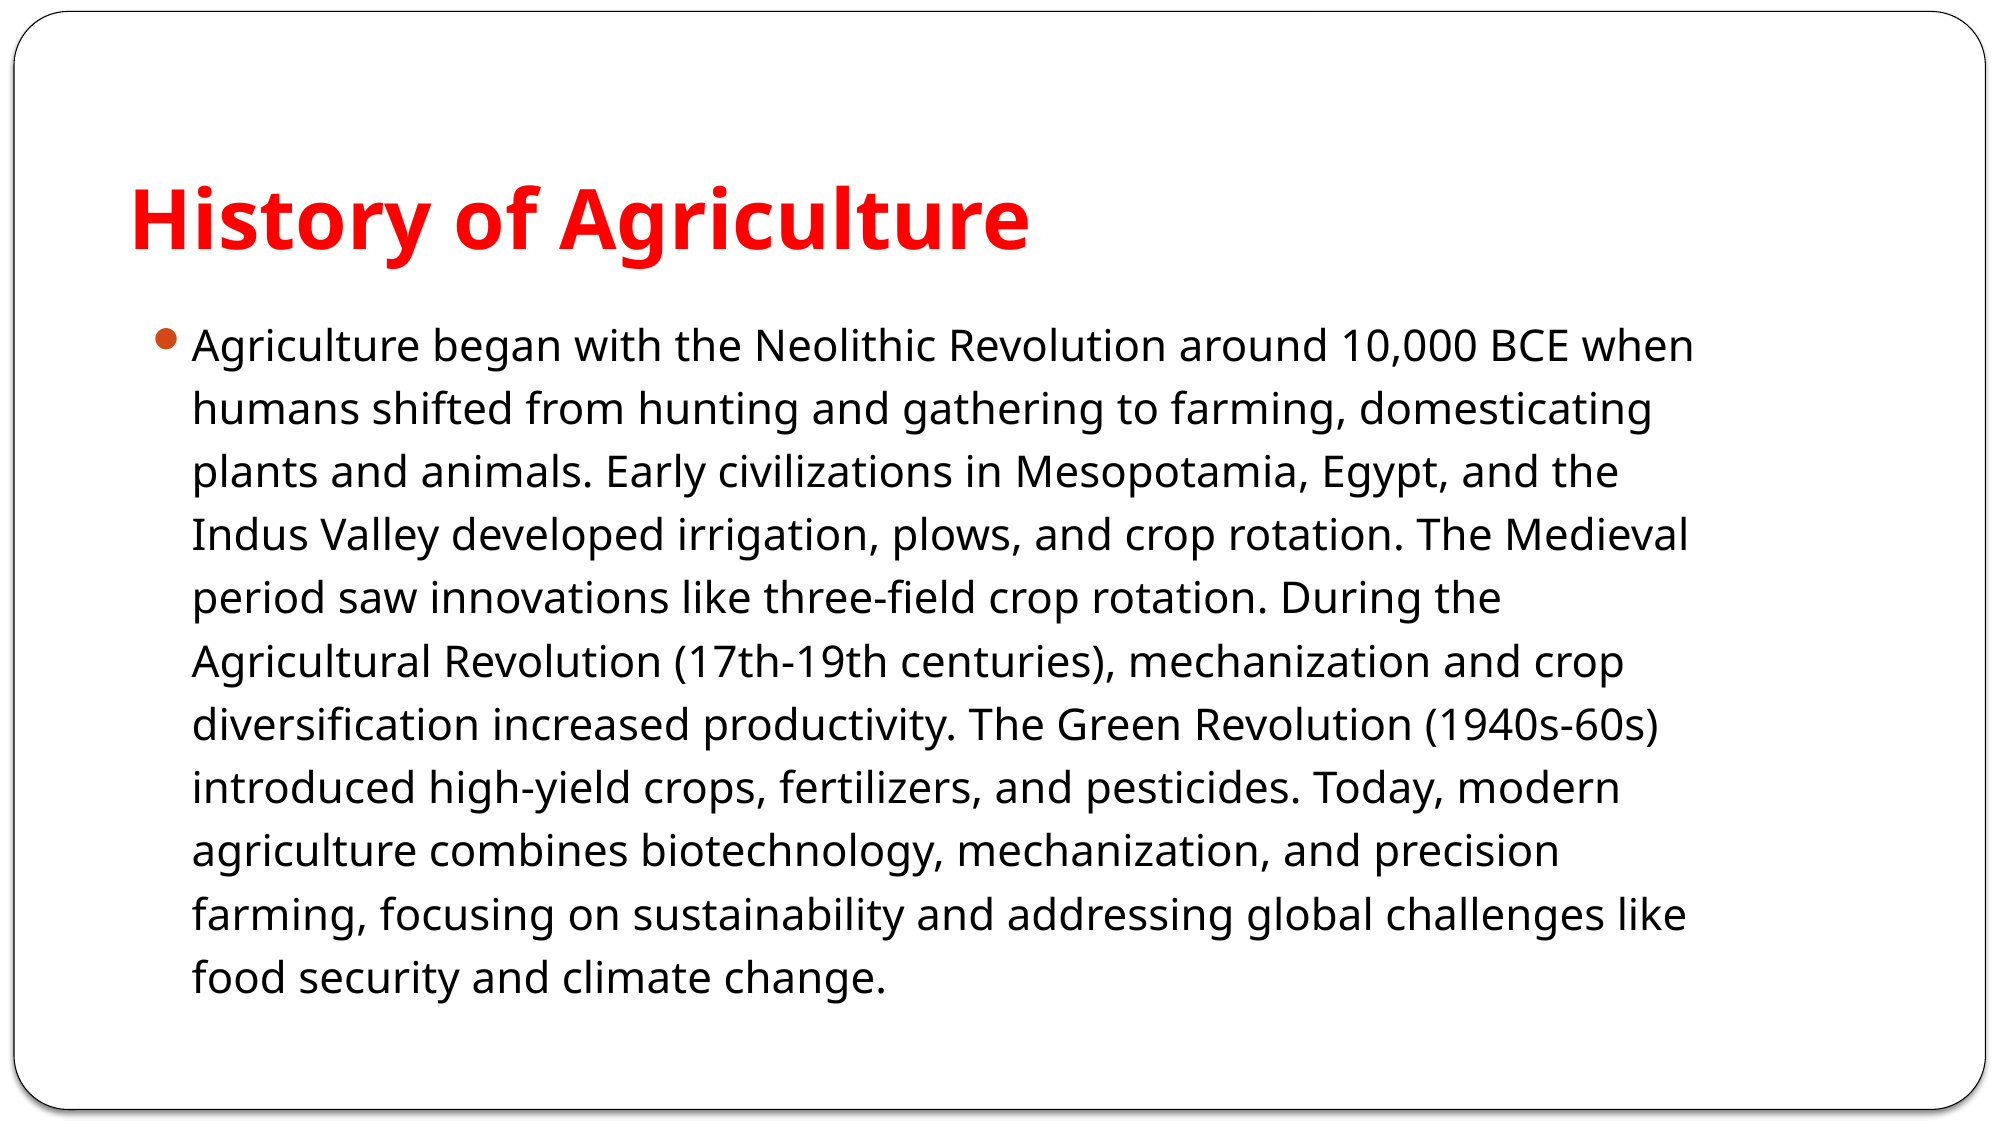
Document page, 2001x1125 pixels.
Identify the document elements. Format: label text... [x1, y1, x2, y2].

list Agriculture began with the Neolithic Revolution around 10,000 BCE when humans shifted from hunting and gathering to farming, domesticating plants and animals. Early civilizations in Mesopotamia, Egypt, and the Indus Valley developed irrigation, plows, and crop rotation. The Medieval period saw innovations like three-field crop rotation. During the Agricultural Revolution (17th-19th centuries), mechanization and crop diversification increased productivity. The Green Revolution (1940s-60s) introduced high-yield crops, fertilizers, and pesticides. Today, modern agriculture combines biotechnology, mechanization, and precision farming, focusing on sustainability and addressing global challenges like food security and climate change. [137, 299, 1734, 1022]
title History of Agriculture [114, 63, 1840, 281]
